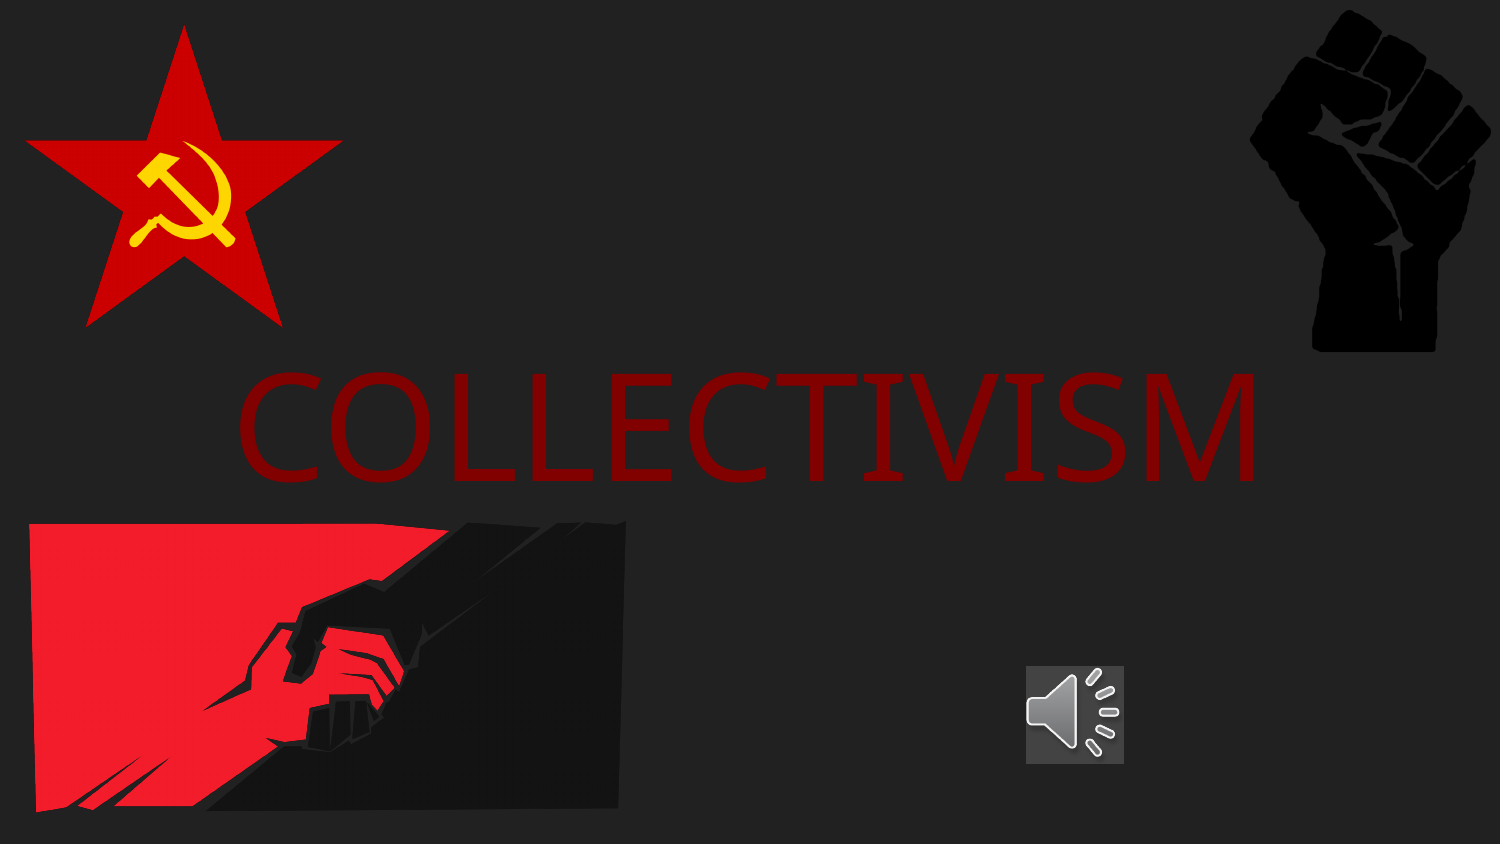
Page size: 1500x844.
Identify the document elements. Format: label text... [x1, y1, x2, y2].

picture [24, 515, 631, 819]
picture [1249, 8, 1492, 354]
picture [24, 24, 344, 328]
title COLLECTIVISM [51, 352, 1449, 491]
picture [1024, 664, 1126, 766]
